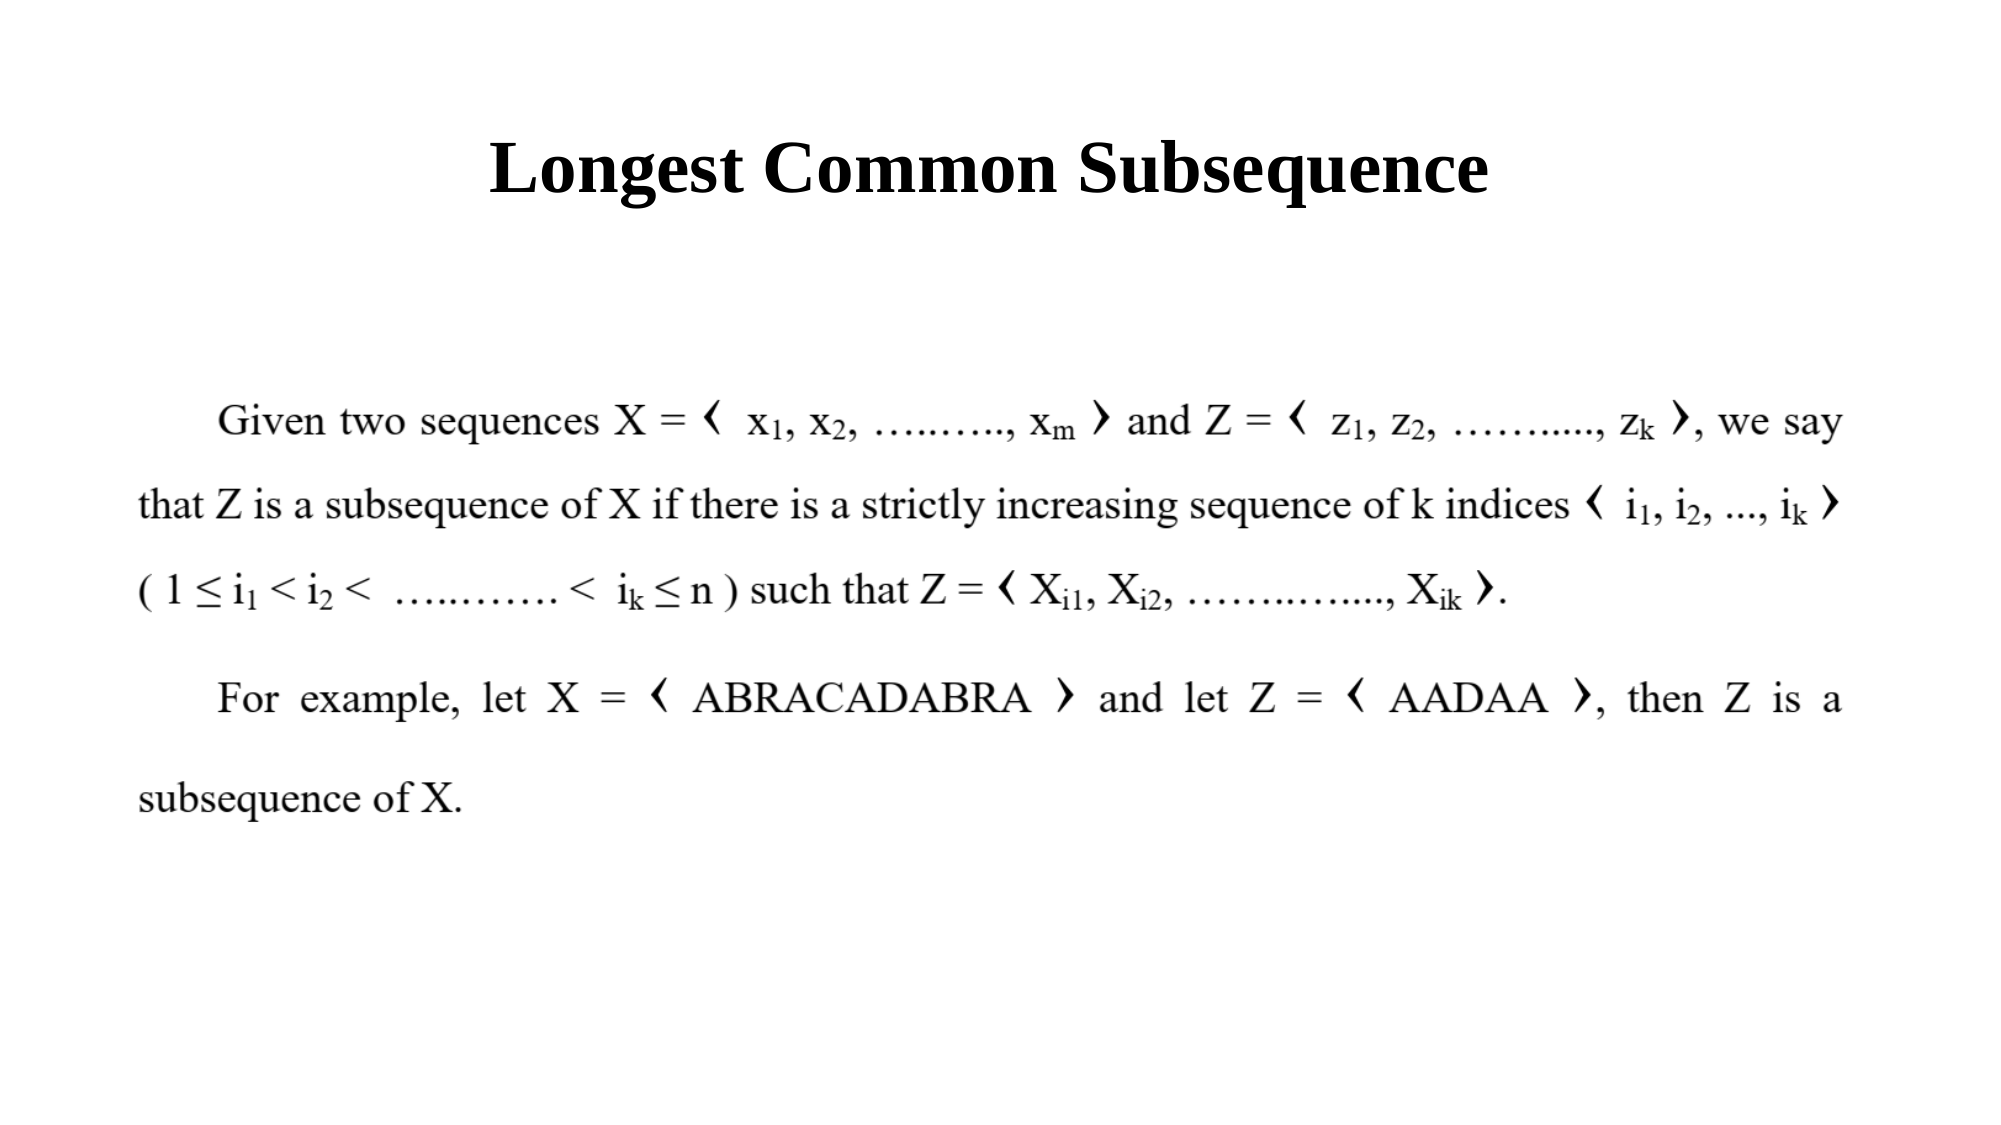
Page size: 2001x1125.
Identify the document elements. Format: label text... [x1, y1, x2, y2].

title Longest Common Subsequence [137, 59, 1863, 278]
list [110, 384, 1889, 843]
